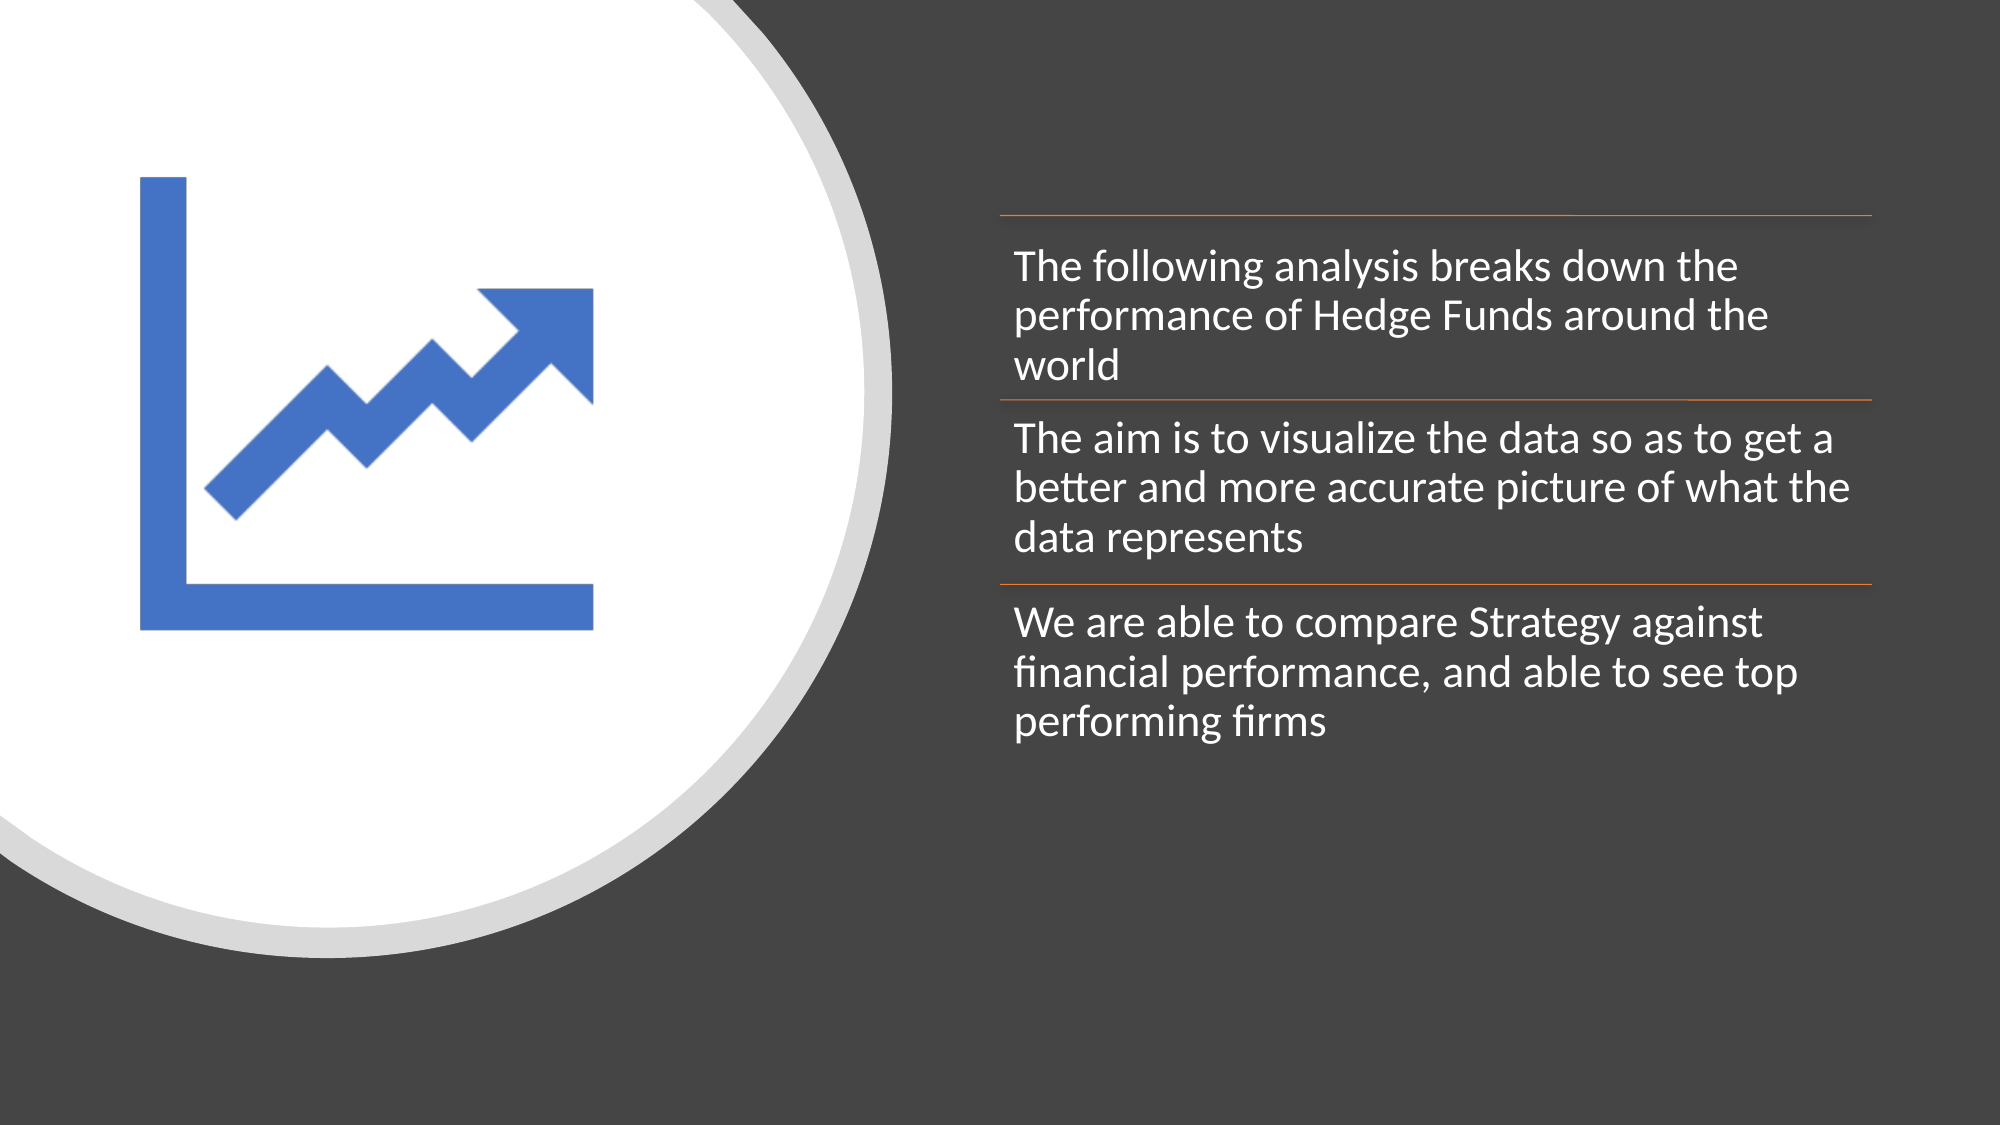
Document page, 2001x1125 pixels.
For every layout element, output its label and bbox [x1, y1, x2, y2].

picture [52, 89, 682, 719]
text_box [0, 0, 894, 960]
text_box [999, 215, 1872, 769]
text_box [0, 0, 866, 929]
